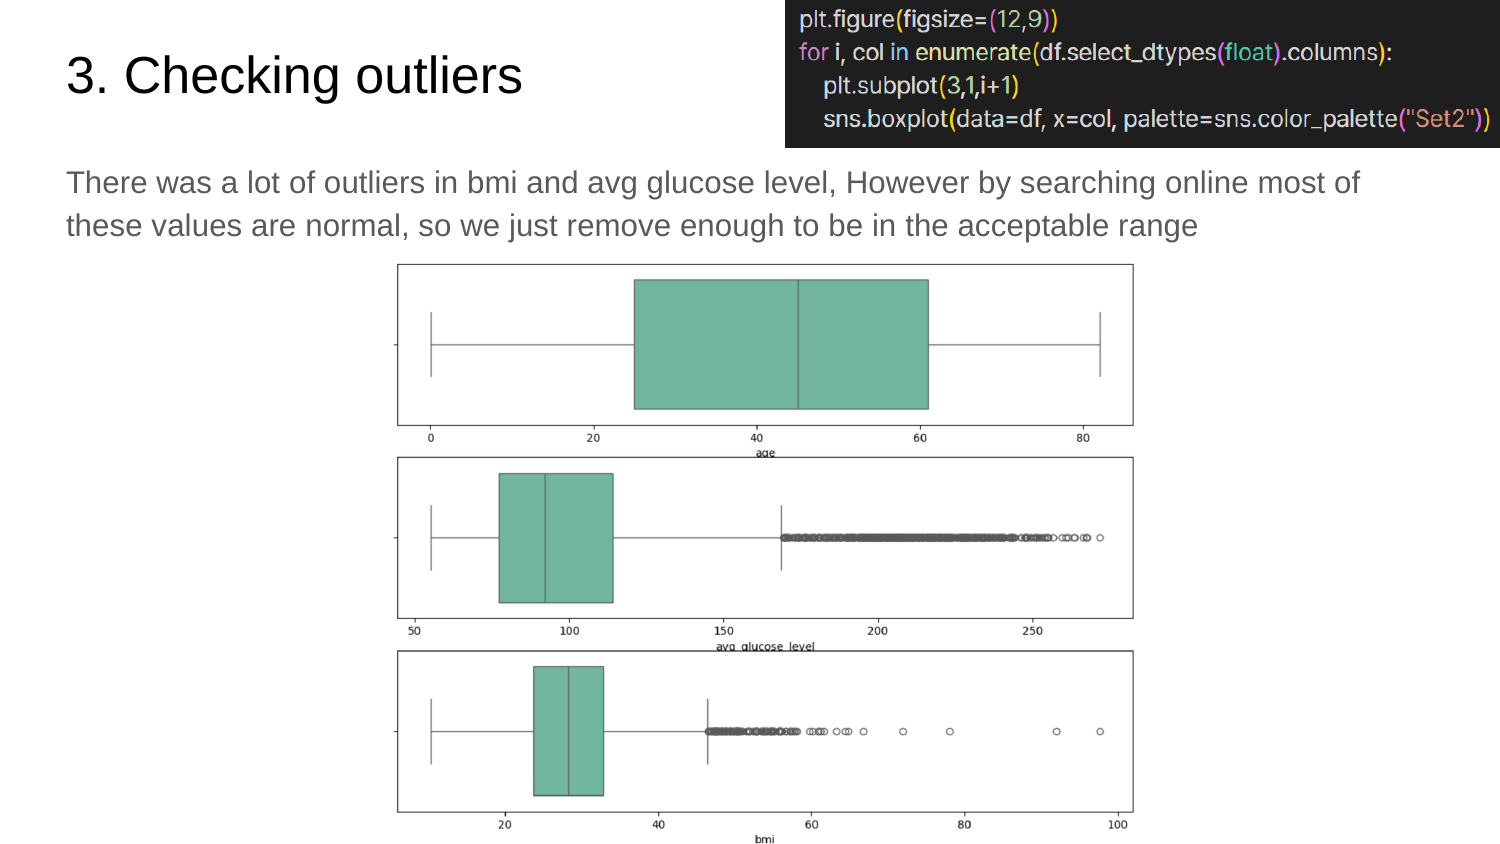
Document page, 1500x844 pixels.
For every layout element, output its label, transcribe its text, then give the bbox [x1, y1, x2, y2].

picture [389, 261, 1135, 844]
picture [785, 0, 1500, 148]
list There was a lot of outliers in bmi and avg glucose level, However by searching online most of these values are normal, so we just remove enough to be in the acceptable range [51, 141, 1449, 703]
title 3. Checking outliers [51, 26, 780, 121]
